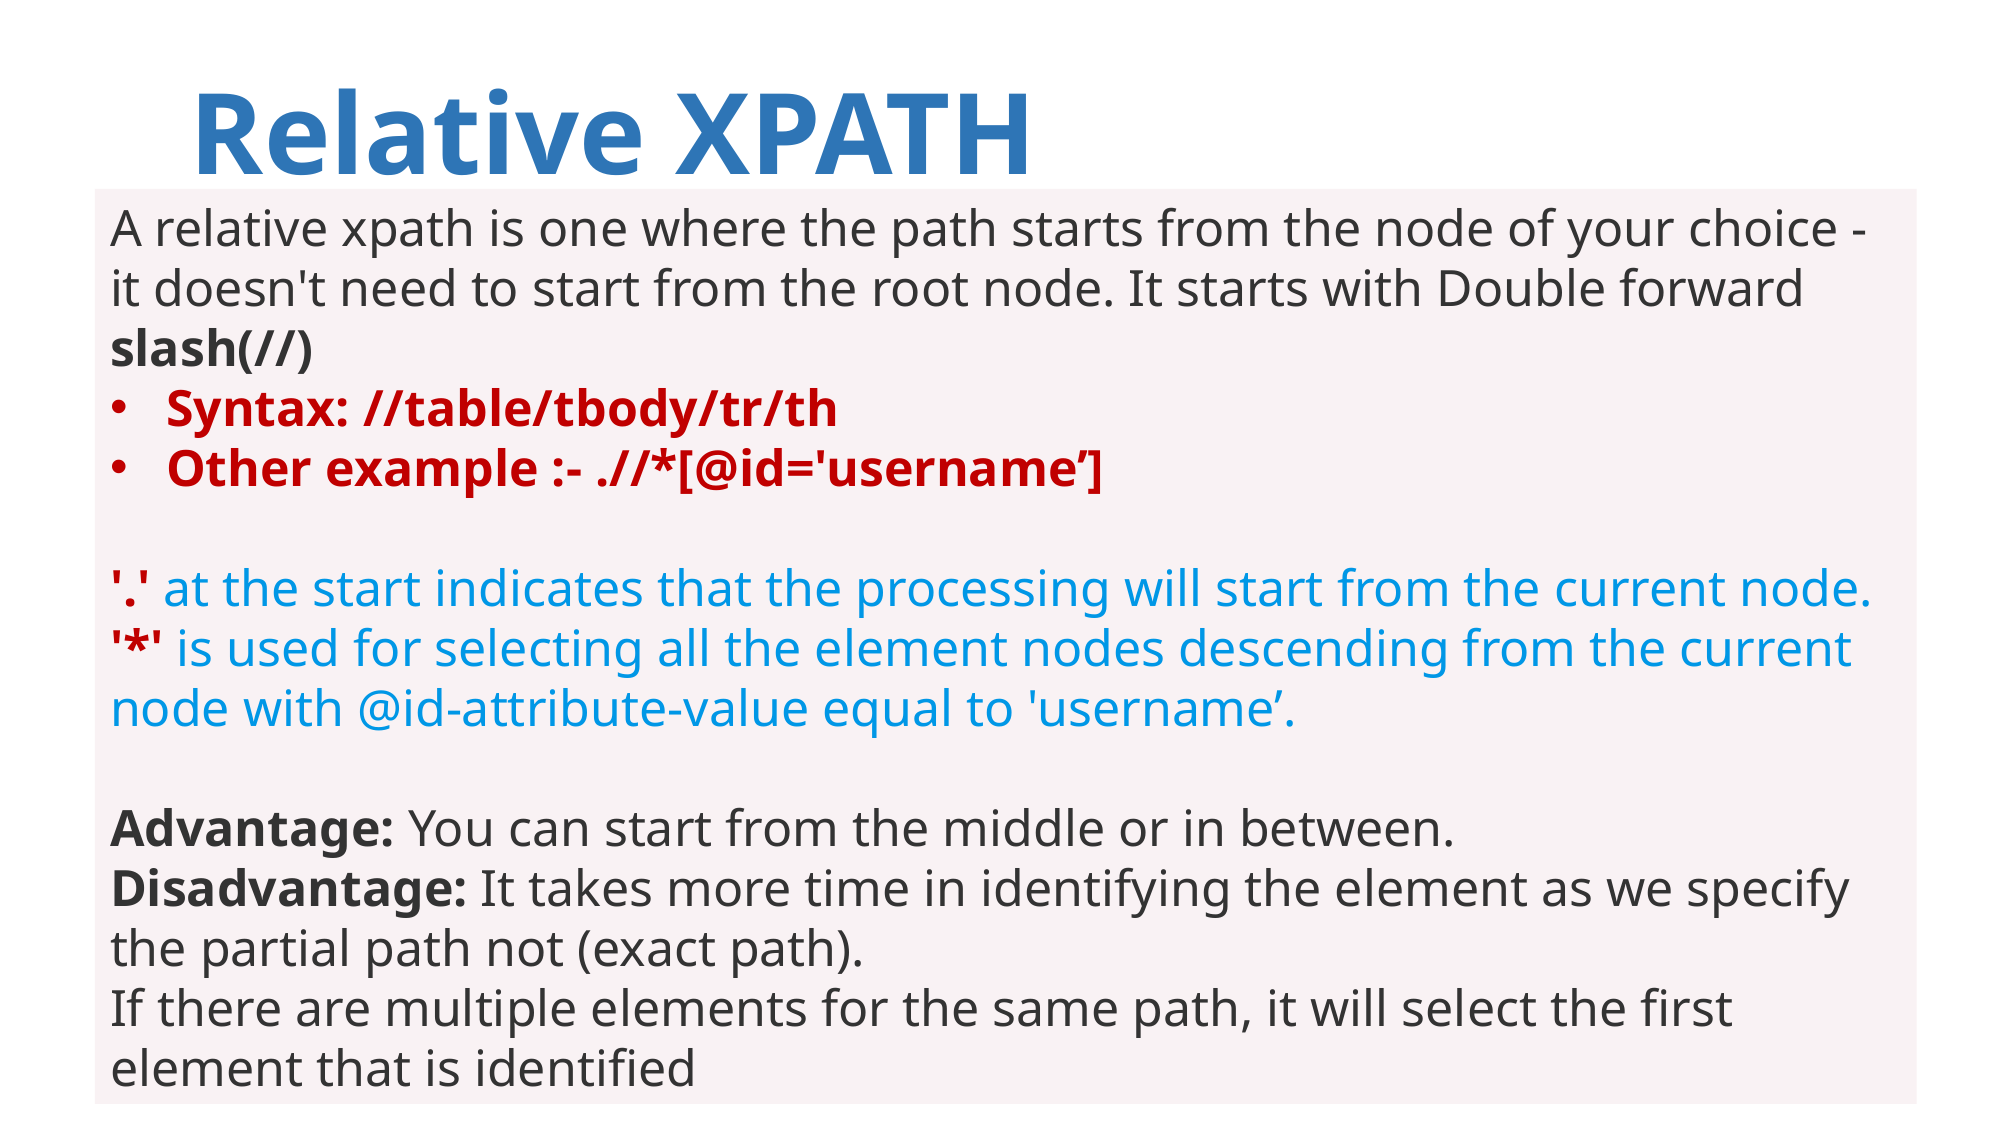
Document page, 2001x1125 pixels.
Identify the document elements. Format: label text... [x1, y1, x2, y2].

list A relative xpath is one where the path starts from the node of your choice - it doesn't need to start from the root node. It starts with Double forward slash(//) Syntax: //table/tbody/tr/th Other example :- .//*[@id='username’] '.' at the start indicates that the processing will start from the current node. '*' is used for selecting all the element nodes descending from the current node with @id-attribute-value equal to 'username’. Advantage: You can start from the middle or in between. Disadvantage: It takes more time in identifying the element as we specify the partial path not (exact path). If there are multiple elements for the same path, it will select the first element that is identified [94, 188, 1917, 1104]
title Relative XPATH [174, 47, 1825, 188]
